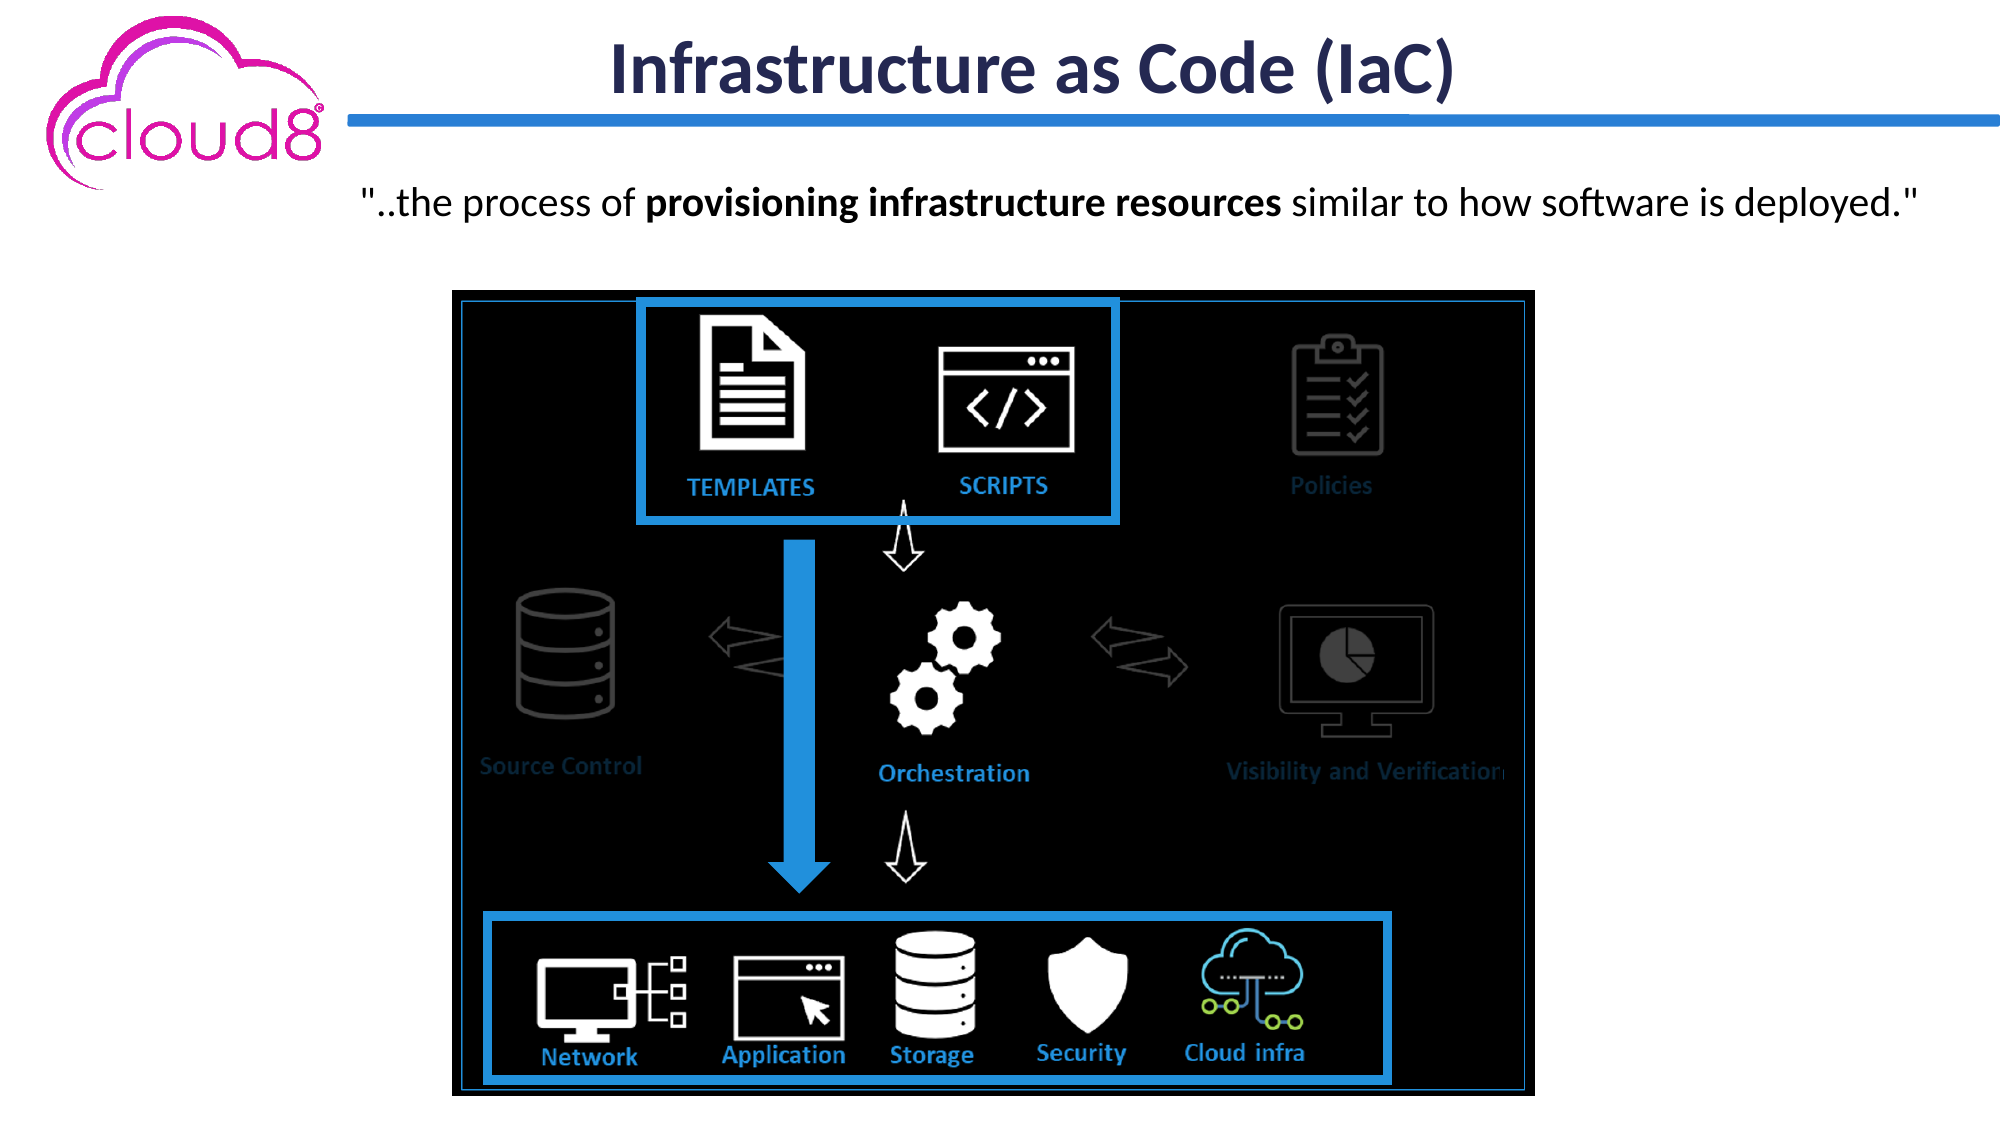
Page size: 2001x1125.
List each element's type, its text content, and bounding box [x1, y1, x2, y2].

picture [452, 290, 1535, 1096]
picture [38, 0, 336, 198]
list "..the process of provisioning infrastructure resources similar to how software is deployed." [344, 173, 1958, 952]
list Infrastructure as Code (IaC) [383, 21, 1684, 114]
